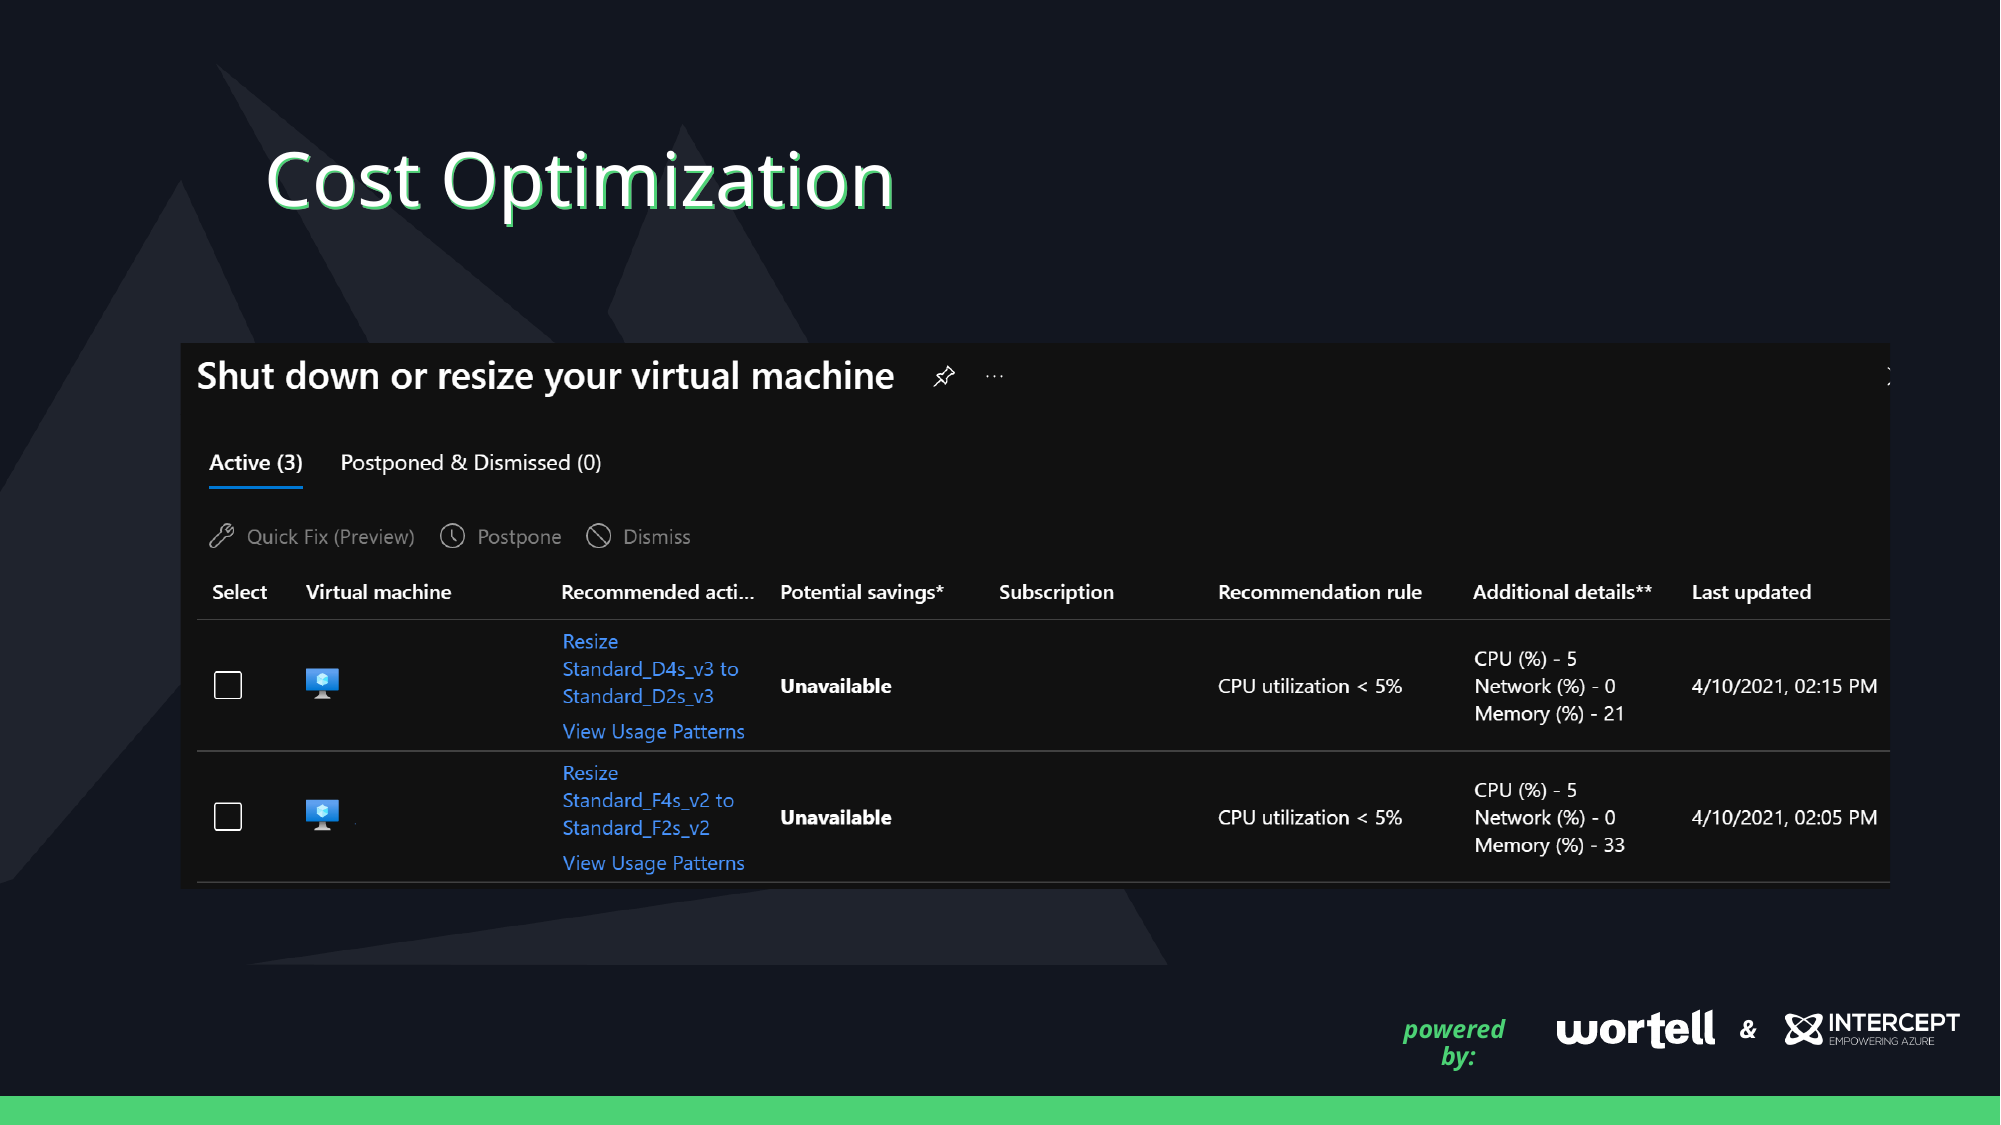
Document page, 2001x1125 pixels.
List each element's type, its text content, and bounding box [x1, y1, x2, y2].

picture [1785, 1006, 1960, 1051]
picture [180, 343, 1891, 889]
picture [1557, 1009, 1715, 1049]
title Cost Optimization [249, 134, 1750, 201]
